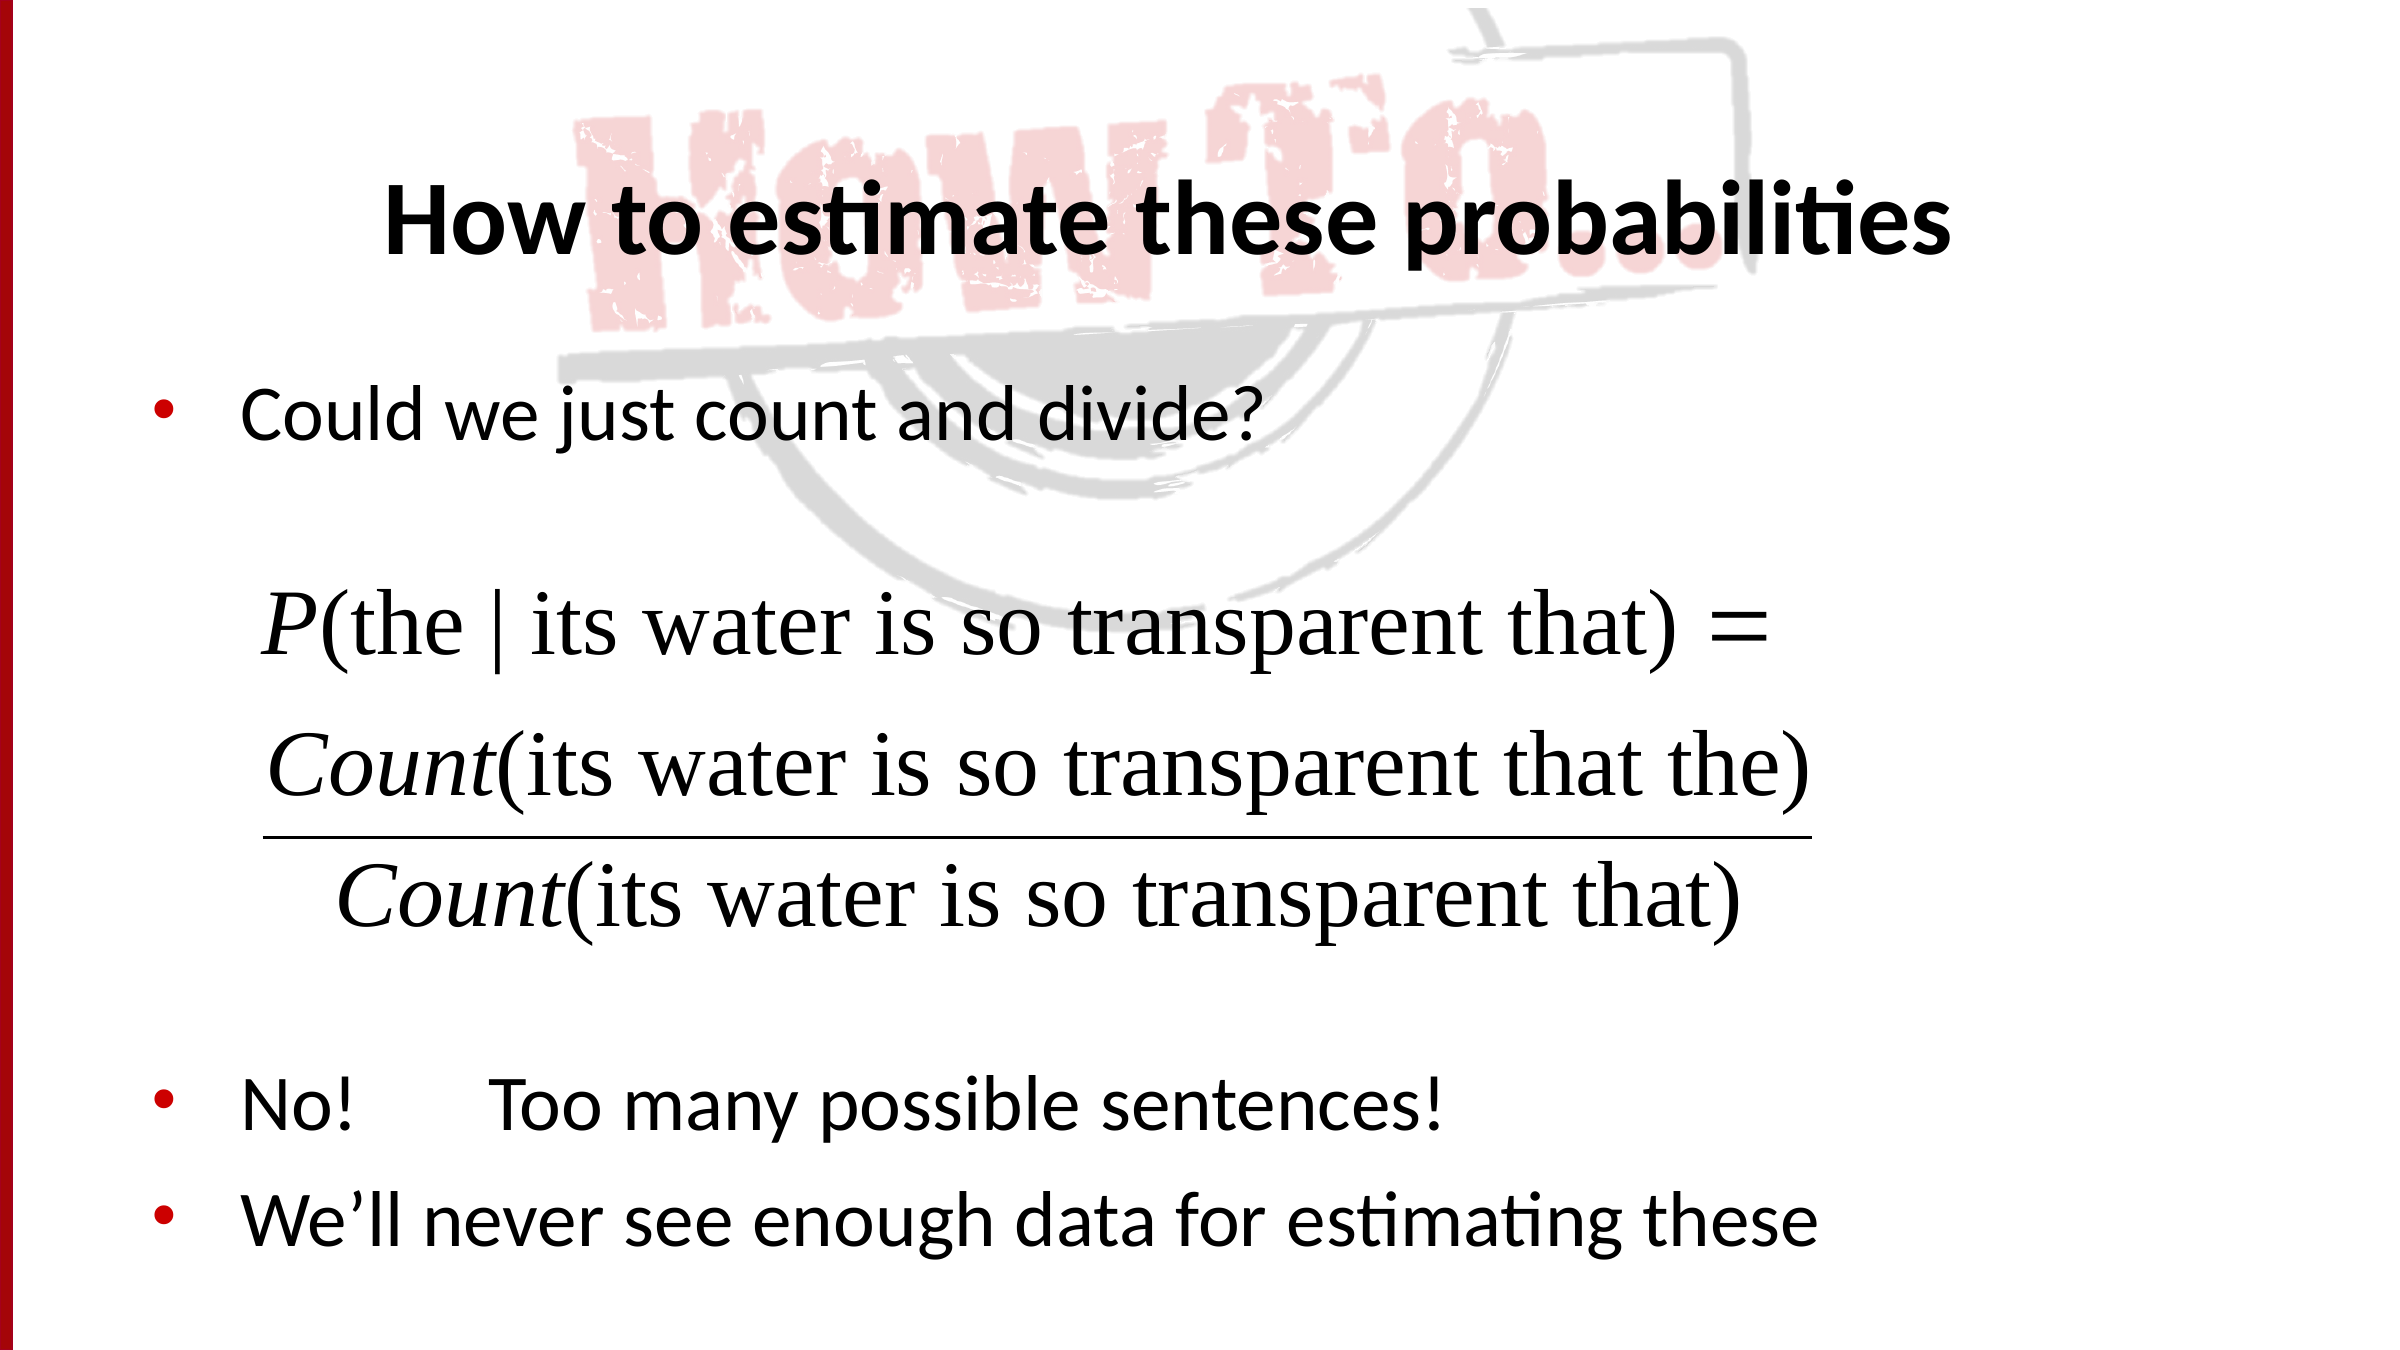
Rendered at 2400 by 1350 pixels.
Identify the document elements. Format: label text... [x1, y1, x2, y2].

text_box Could we just count and divide? P(the | its water is so transparent that)  Count(its water is so transparent that the) Count(its water is so transparent that) No! Too many possible sentences! We’ll never see enough data for estimating these [148, 358, 1843, 1263]
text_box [0, 0, 14, 1350]
title How to estimate these probabilities [381, 0, 2282, 375]
picture [413, 7, 1850, 743]
